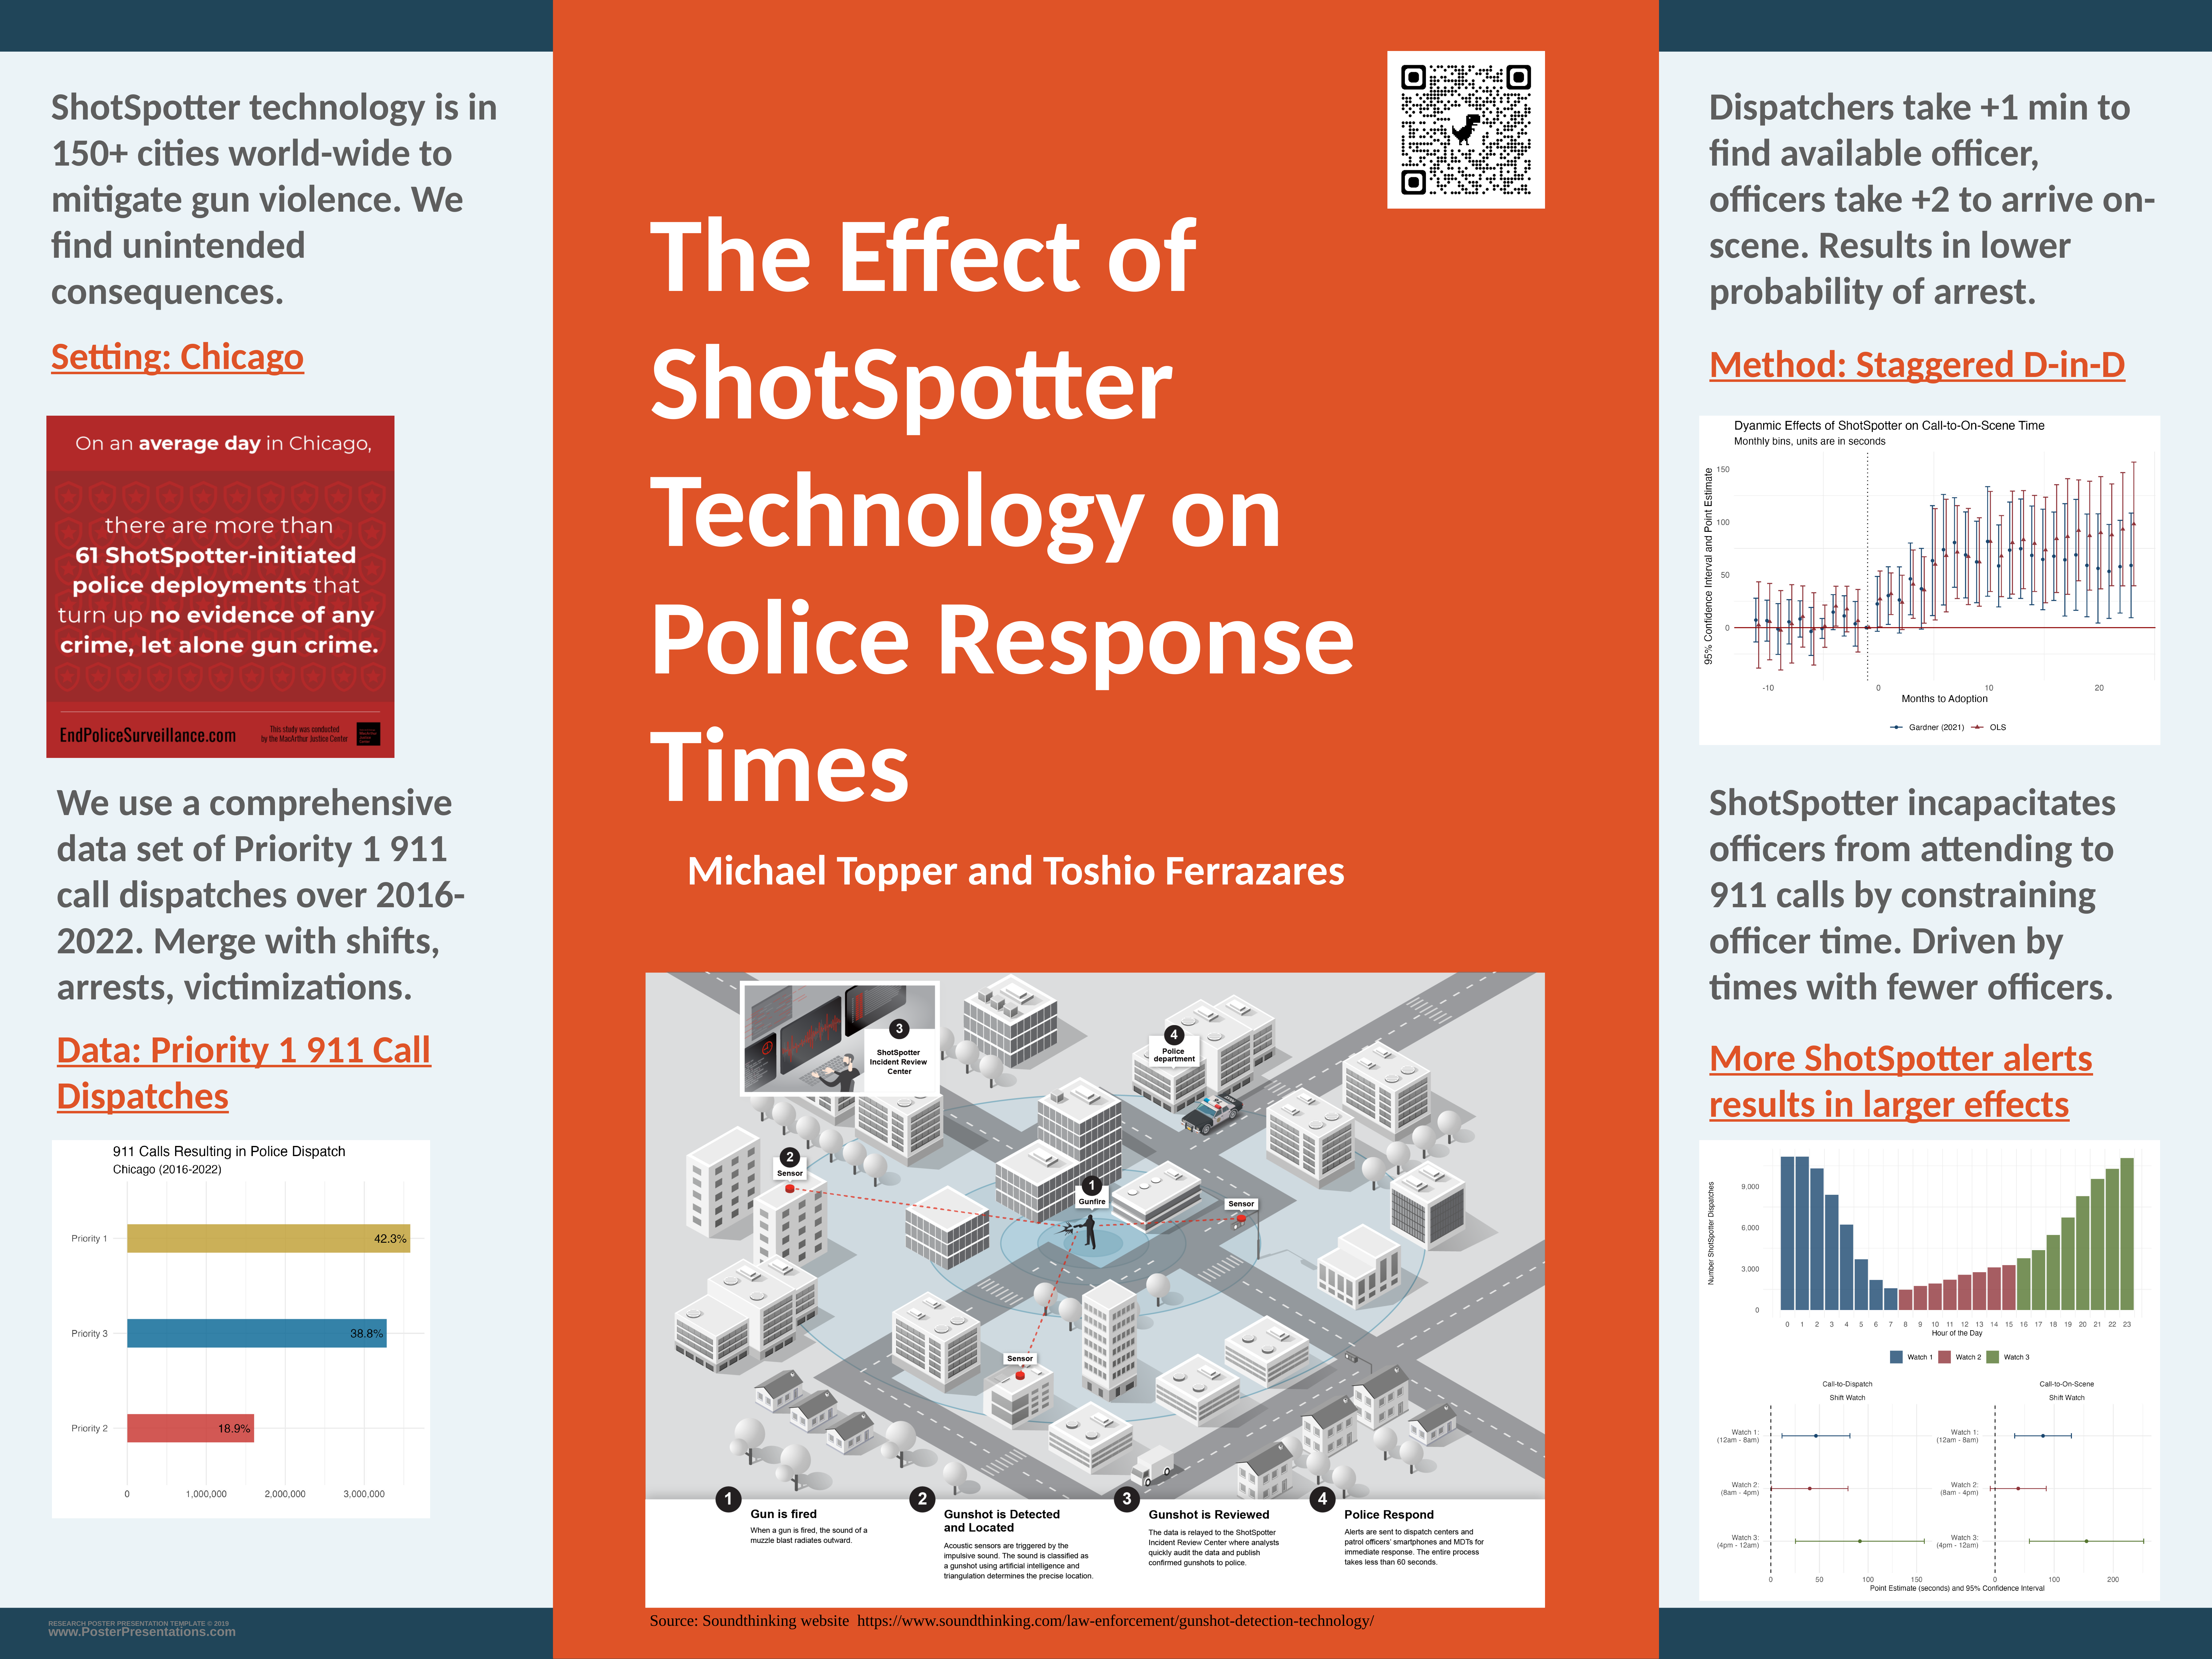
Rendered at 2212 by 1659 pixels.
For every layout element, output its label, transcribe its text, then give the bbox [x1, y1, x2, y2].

list The Effect of ShotSpotter Technology on Police Response Times [645, 182, 1523, 971]
list Setting: Chicago [46, 336, 508, 374]
picture [52, 1140, 430, 1519]
list More ShotSpotter alerts results in larger effects [1704, 1027, 2166, 1130]
picture [1699, 1140, 2160, 1601]
list Michael Topper and Toshio Ferrazares [673, 831, 1359, 910]
list Data: Priority 1 911 Call Dispatches [52, 1032, 513, 1113]
picture [1387, 51, 1545, 209]
text_box We use a comprehensive data set of Priority 1 911 call dispatches over 2016-2022. Merge with shifts, arrests, victimizations. [52, 775, 513, 1032]
list Method: Staggered D-in-D [1704, 334, 2166, 390]
text_box Dispatchers take +1 min to find available officer, officers take +2 to arrive on-scene. Results in lower probability of arrest. [1704, 79, 2166, 316]
picture [46, 416, 394, 758]
text_box ShotSpotter incapacitates officers from attending to 911 calls by constraining officer time. Driven by times with fewer officers. [1704, 775, 2166, 967]
picture [645, 971, 1545, 1608]
text_box Source: Soundthinking website https://www.soundthinking.com/law-enforcement/gunshot-detection-technology/ [645, 1611, 1495, 1632]
picture [1699, 416, 2160, 745]
list ShotSpotter technology is in 150+ cities world-wide to mitigate gun violence. We find unintended consequences. [46, 79, 508, 336]
